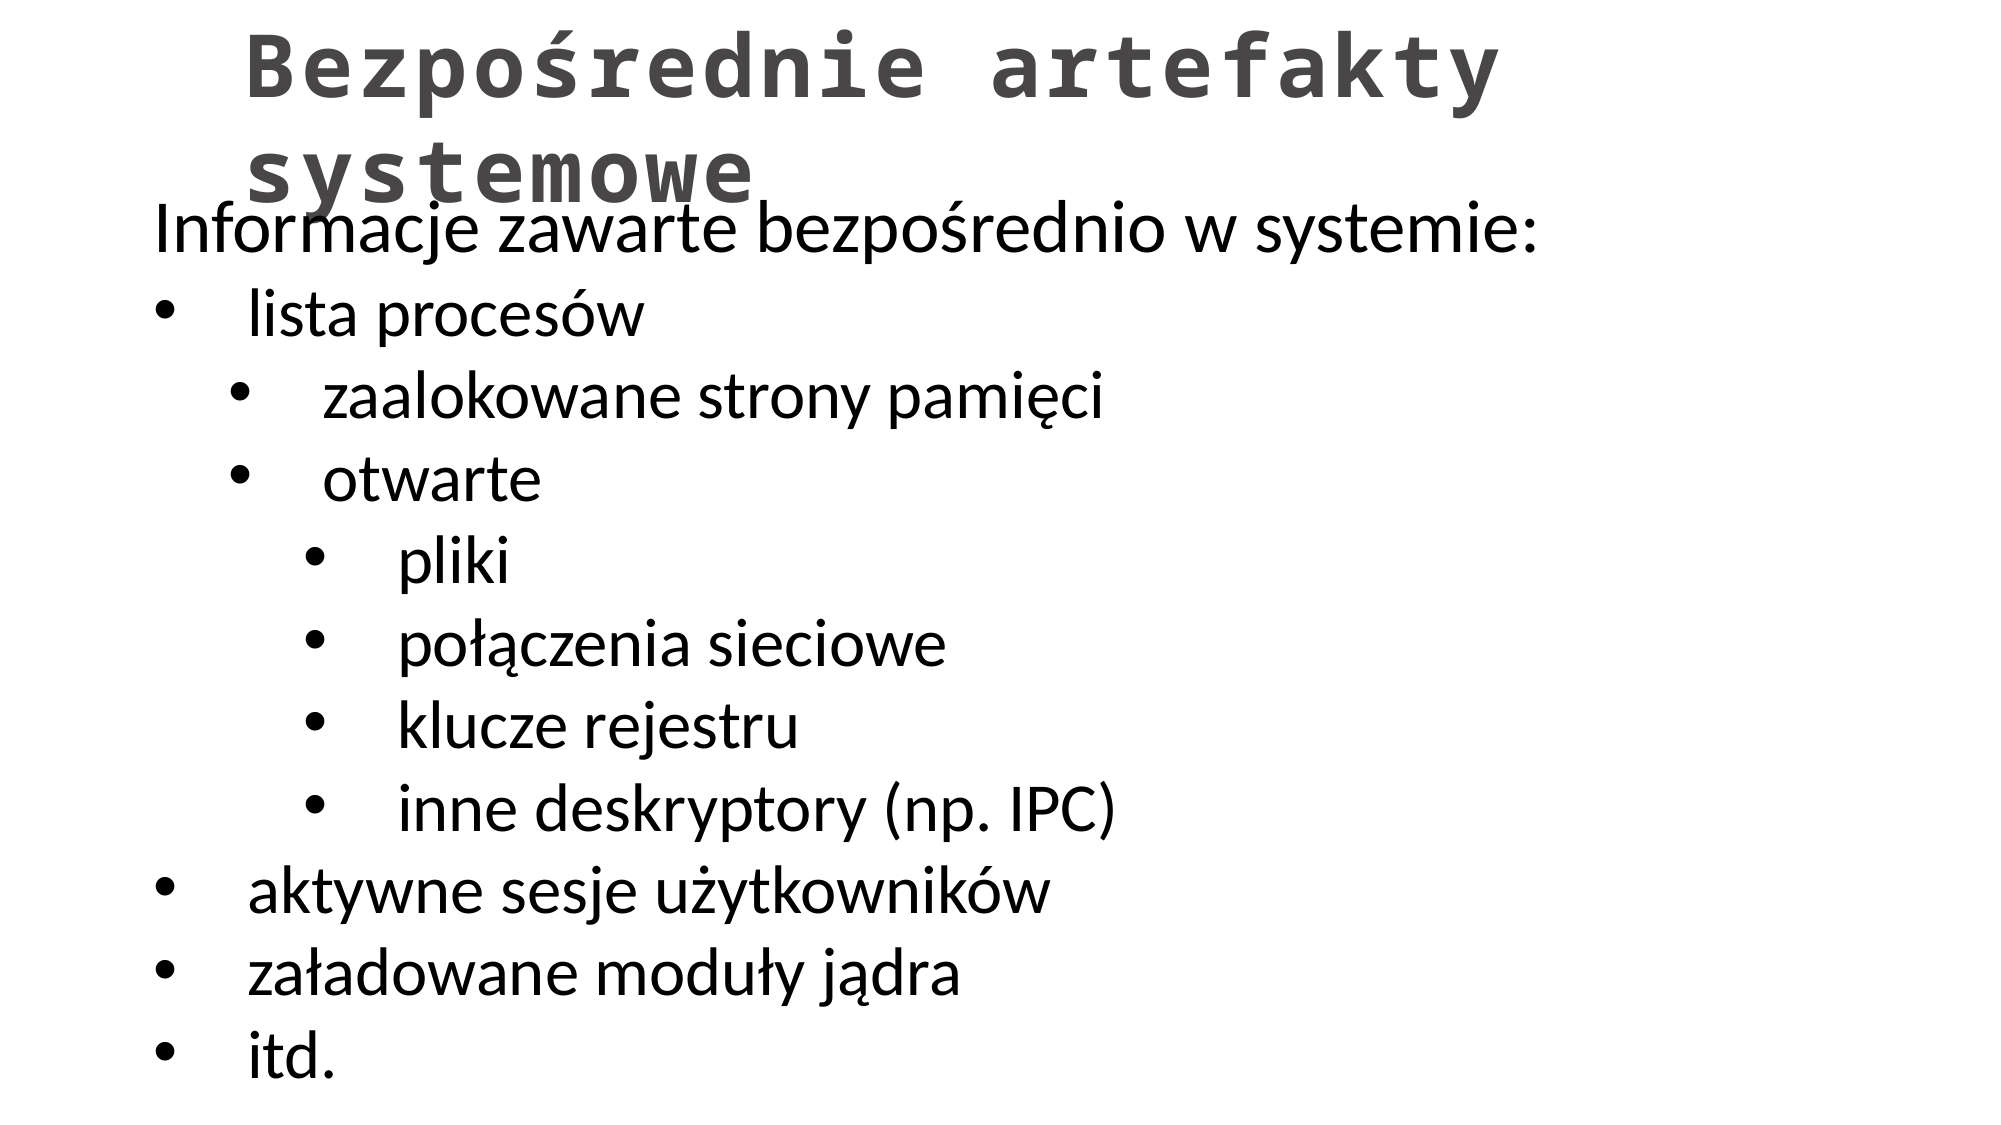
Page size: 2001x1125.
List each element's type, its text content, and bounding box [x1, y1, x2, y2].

text_box Informacje zawarte bezpośrednio w systemie: lista procesów zaalokowane strony pamięci otwarte pliki połączenia sieciowe klucze rejestru inne deskryptory (np. IPC) aktywne sesje użytkowników załadowane moduły jądra itd. [153, 177, 1825, 1092]
text_box Bezpośrednie artefakty systemowe [242, 10, 1979, 220]
